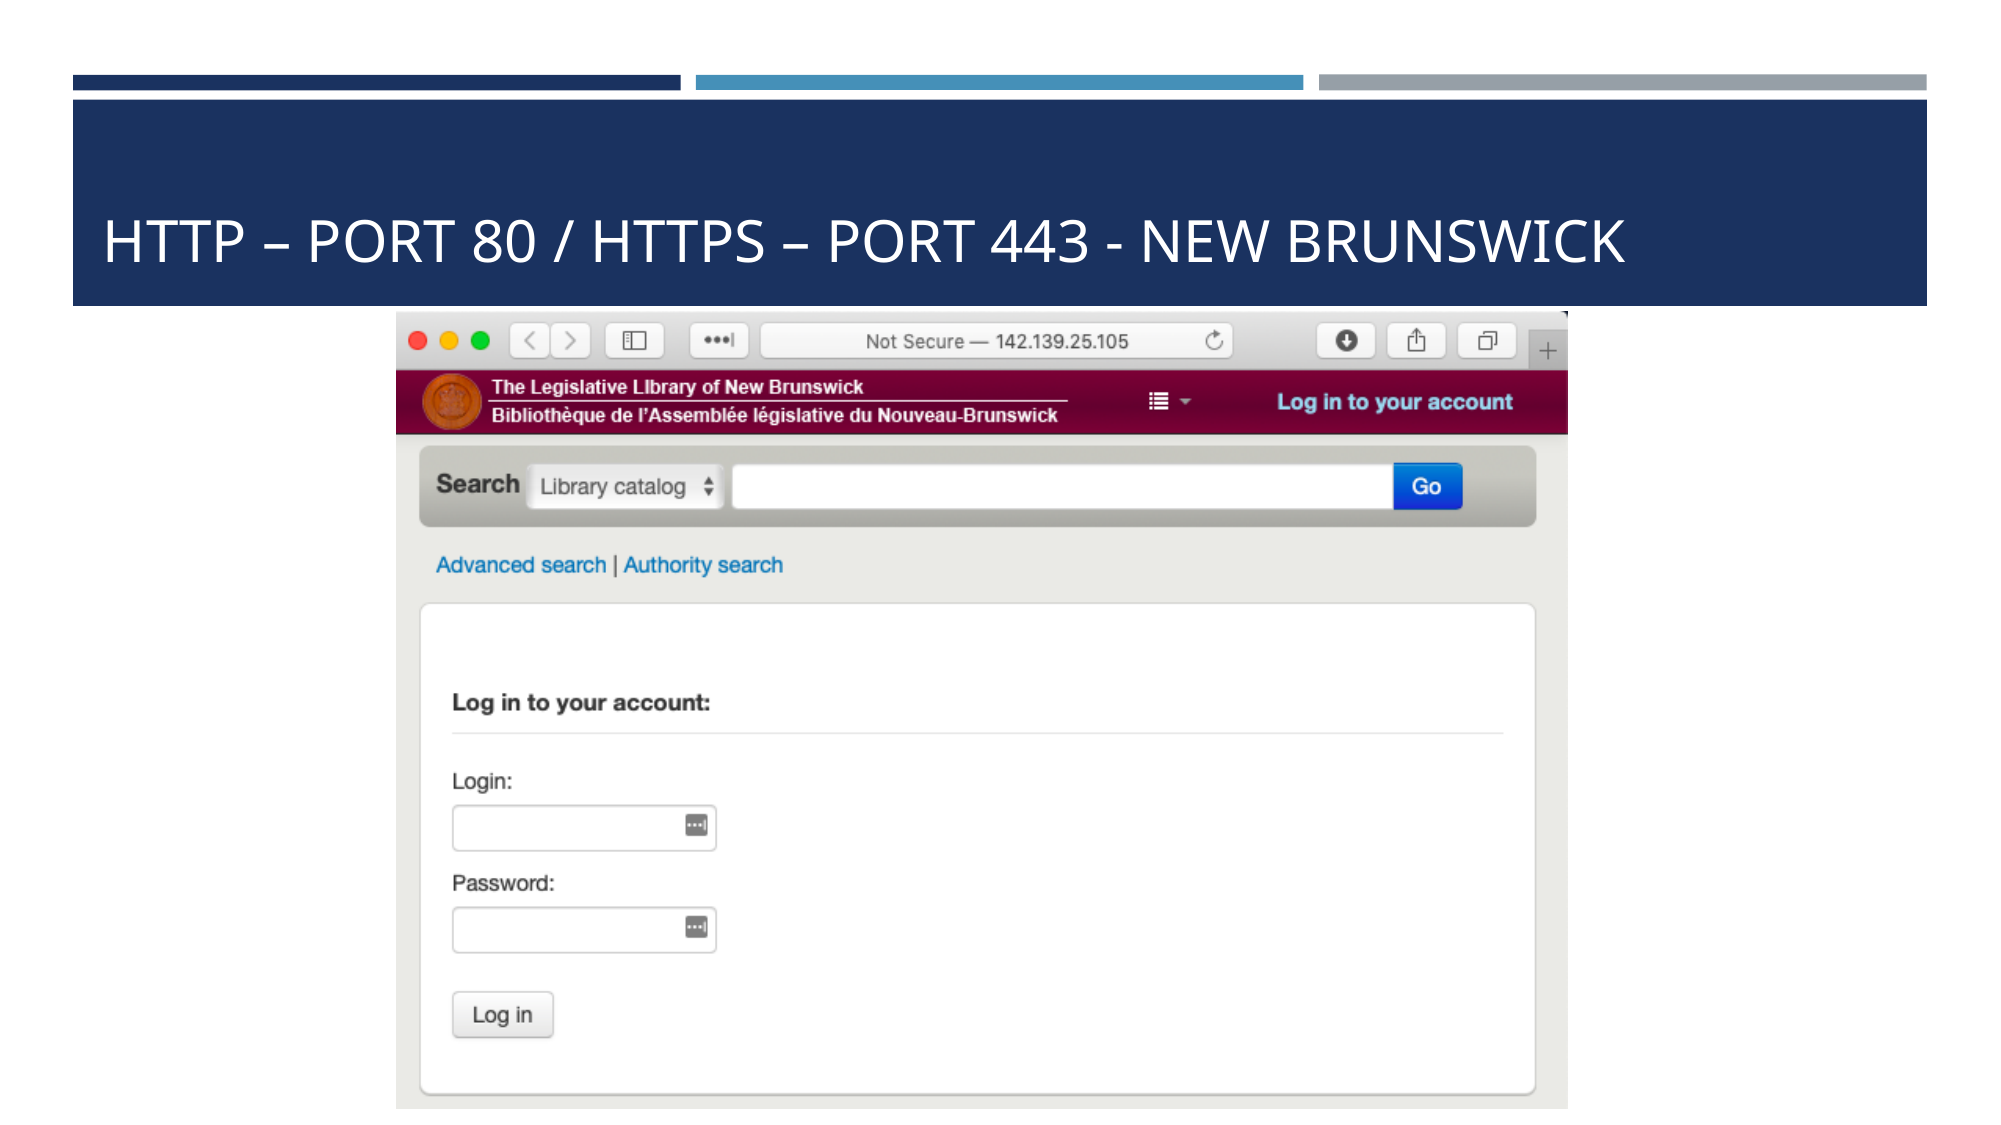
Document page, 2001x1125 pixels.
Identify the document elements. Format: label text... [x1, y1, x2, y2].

picture [395, 311, 1569, 1110]
title HTTP – Port 80 / HTTPS – Port 443 - New Brunswick [94, 119, 1906, 283]
